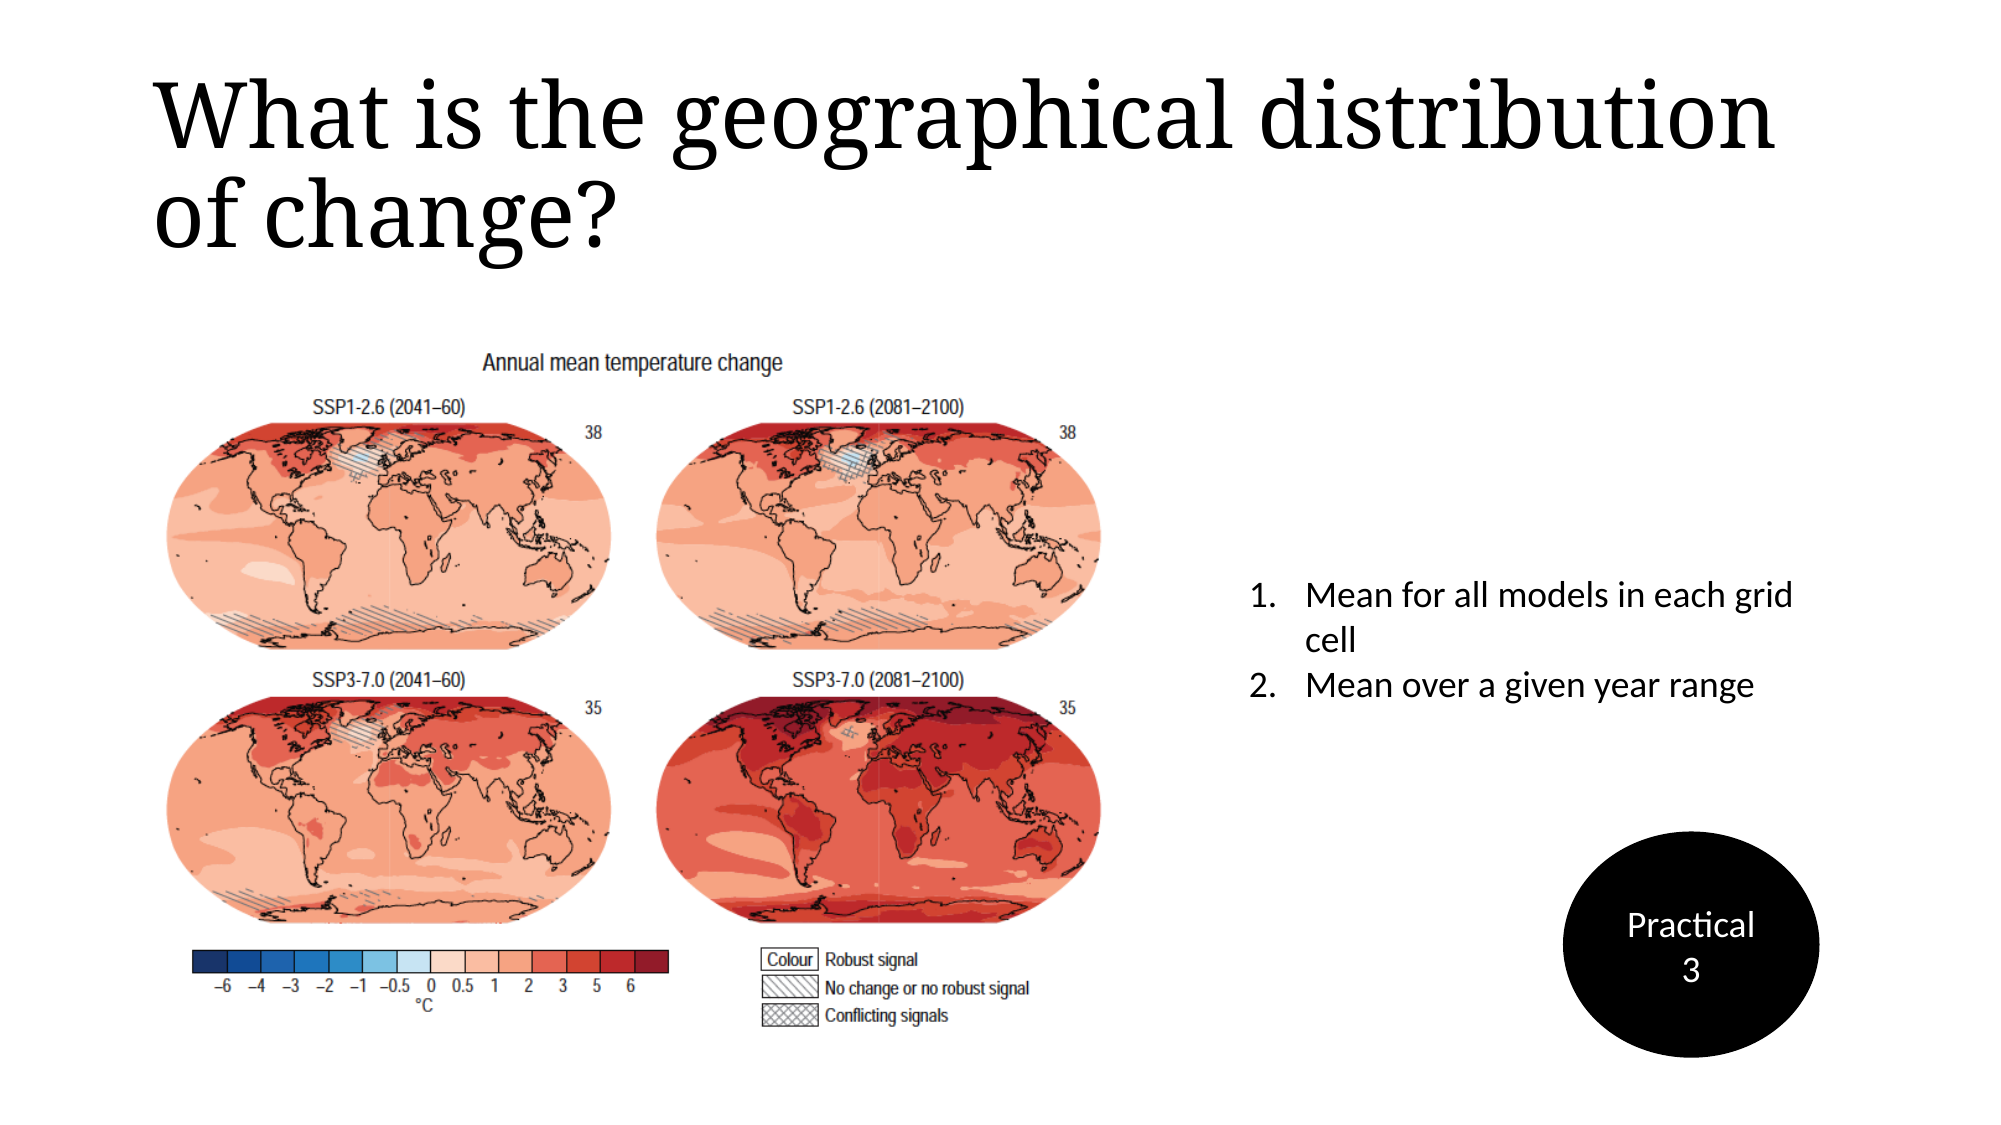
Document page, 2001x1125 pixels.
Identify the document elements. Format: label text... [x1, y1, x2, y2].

text_box Practical 3 [1562, 831, 1820, 1058]
picture [160, 310, 1141, 1038]
text_box Mean for all models in each grid cell Mean over a given year range [1234, 562, 1863, 713]
title What is the geographical distribution of change? [137, 59, 1863, 278]
